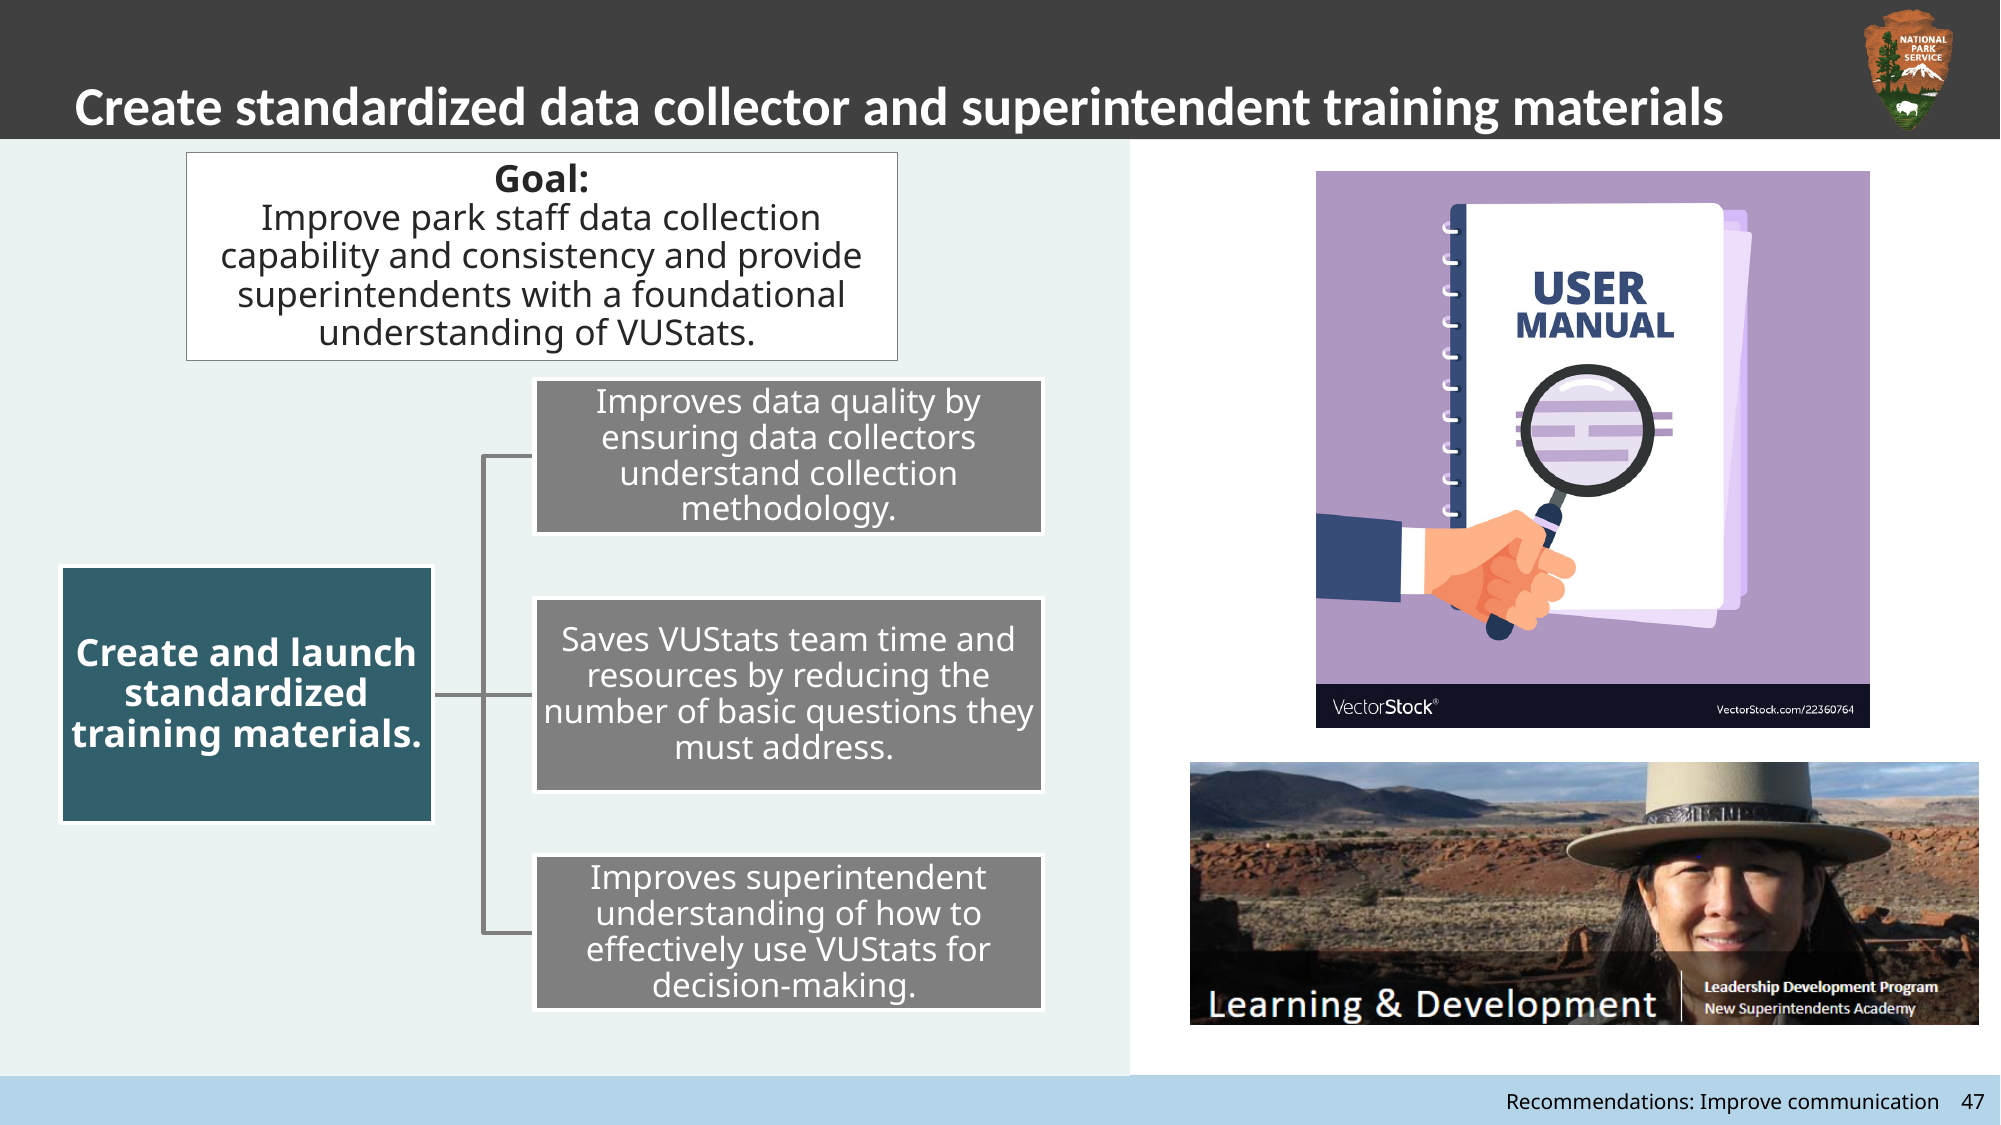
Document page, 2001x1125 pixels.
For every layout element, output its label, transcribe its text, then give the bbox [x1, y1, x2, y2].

text_box [0, 138, 1132, 1078]
picture [1190, 762, 1980, 1025]
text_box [60, 280, 1044, 1109]
text_box Goal: Improve park staff data collection capability and consistency and provide superintendents with a foundational understanding of VUStats. [186, 152, 898, 279]
slide_number Recommendations: Improve communication 47 [1289, 1079, 2000, 1125]
title Create standardized data collector and superintendent training materials [75, 3, 1806, 137]
picture [1864, 9, 1953, 131]
picture [1315, 171, 1871, 728]
